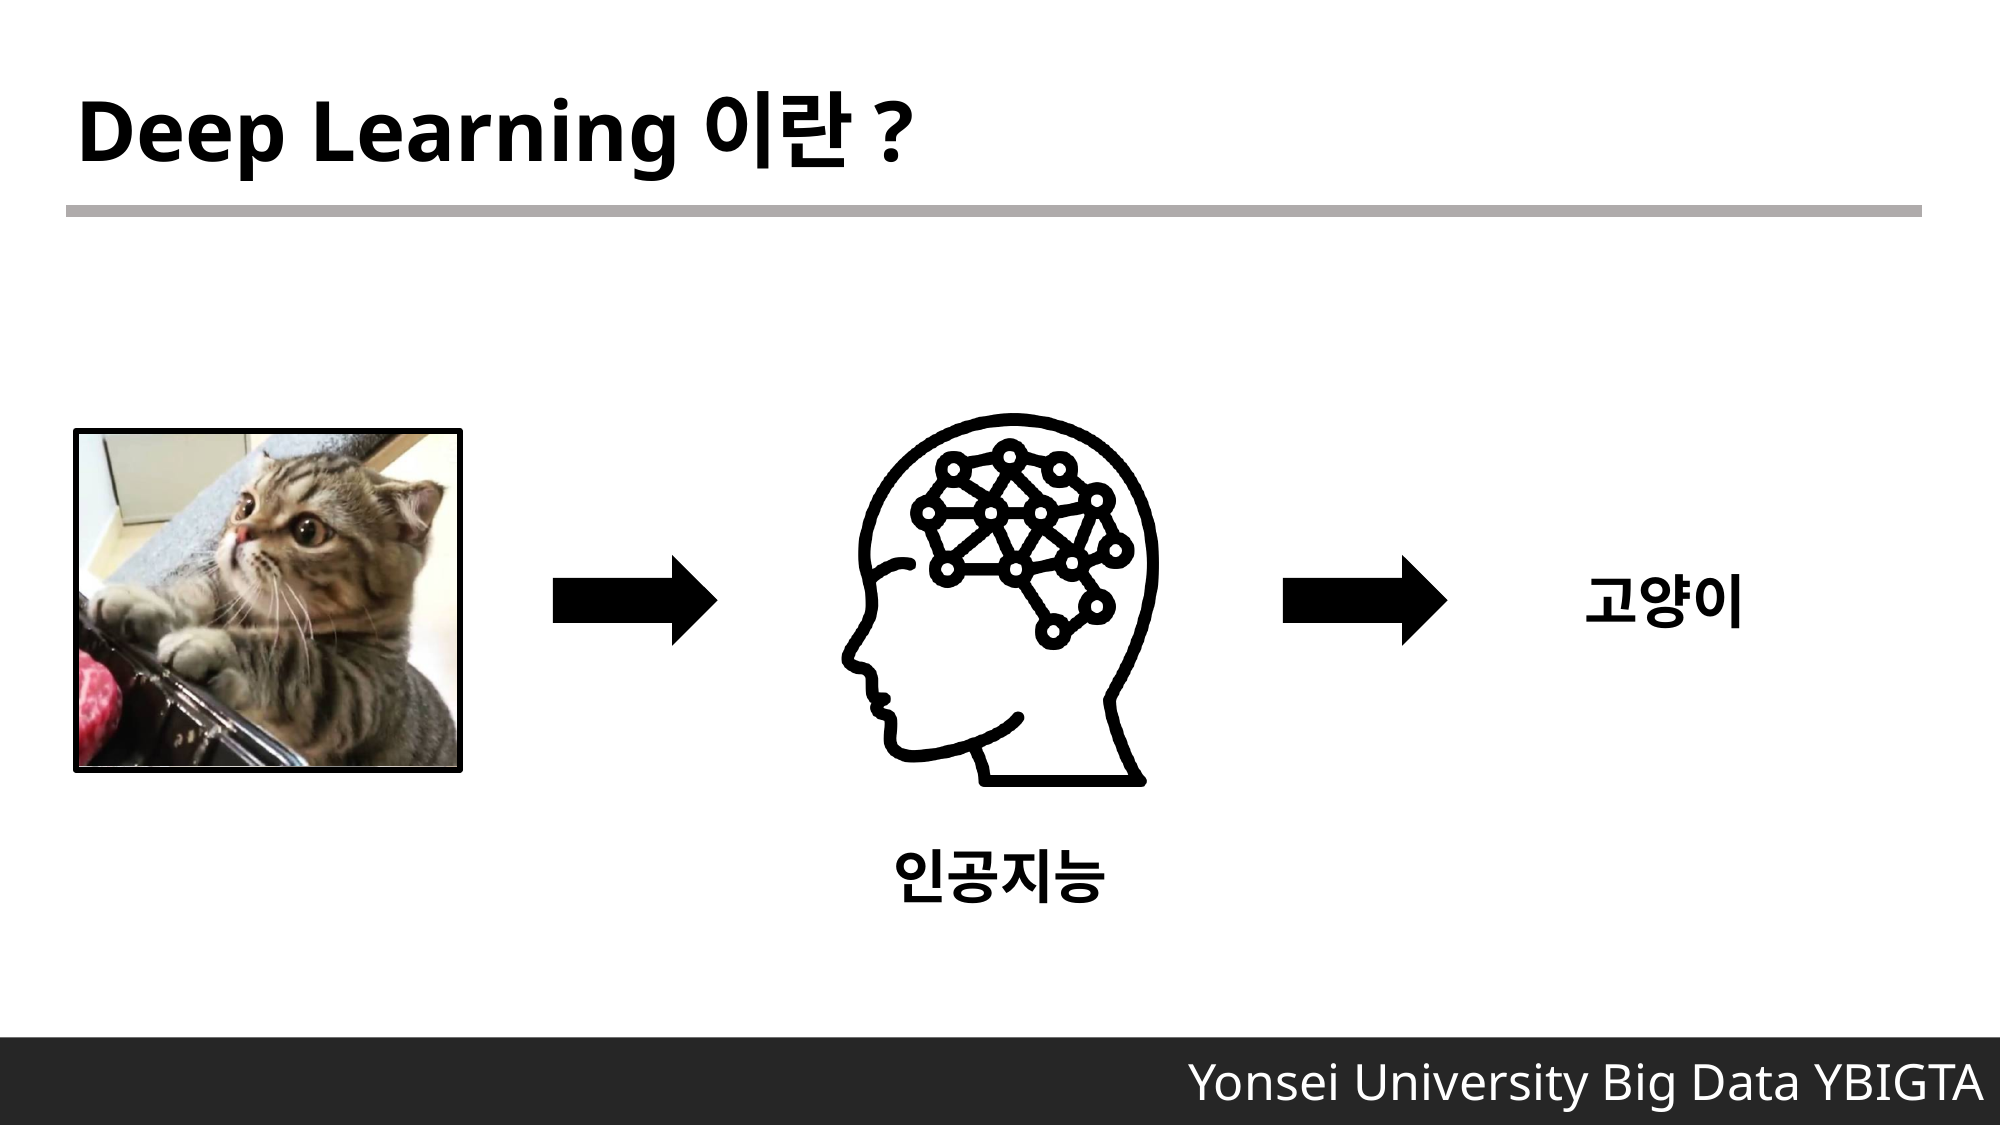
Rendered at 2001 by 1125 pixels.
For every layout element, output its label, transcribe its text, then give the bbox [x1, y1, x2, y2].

picture [78, 433, 457, 767]
text_box Yonsei University Big Data YBIGTA [1120, 1043, 2000, 1118]
text_box Deep Learning이란? [60, 70, 2000, 186]
picture [813, 413, 1187, 787]
text_box [552, 554, 718, 646]
text_box [0, 1036, 2000, 1125]
text_box [1282, 554, 1448, 646]
text_box 인공지능 [504, 833, 1496, 918]
text_box 고양이 [1495, 557, 1835, 643]
